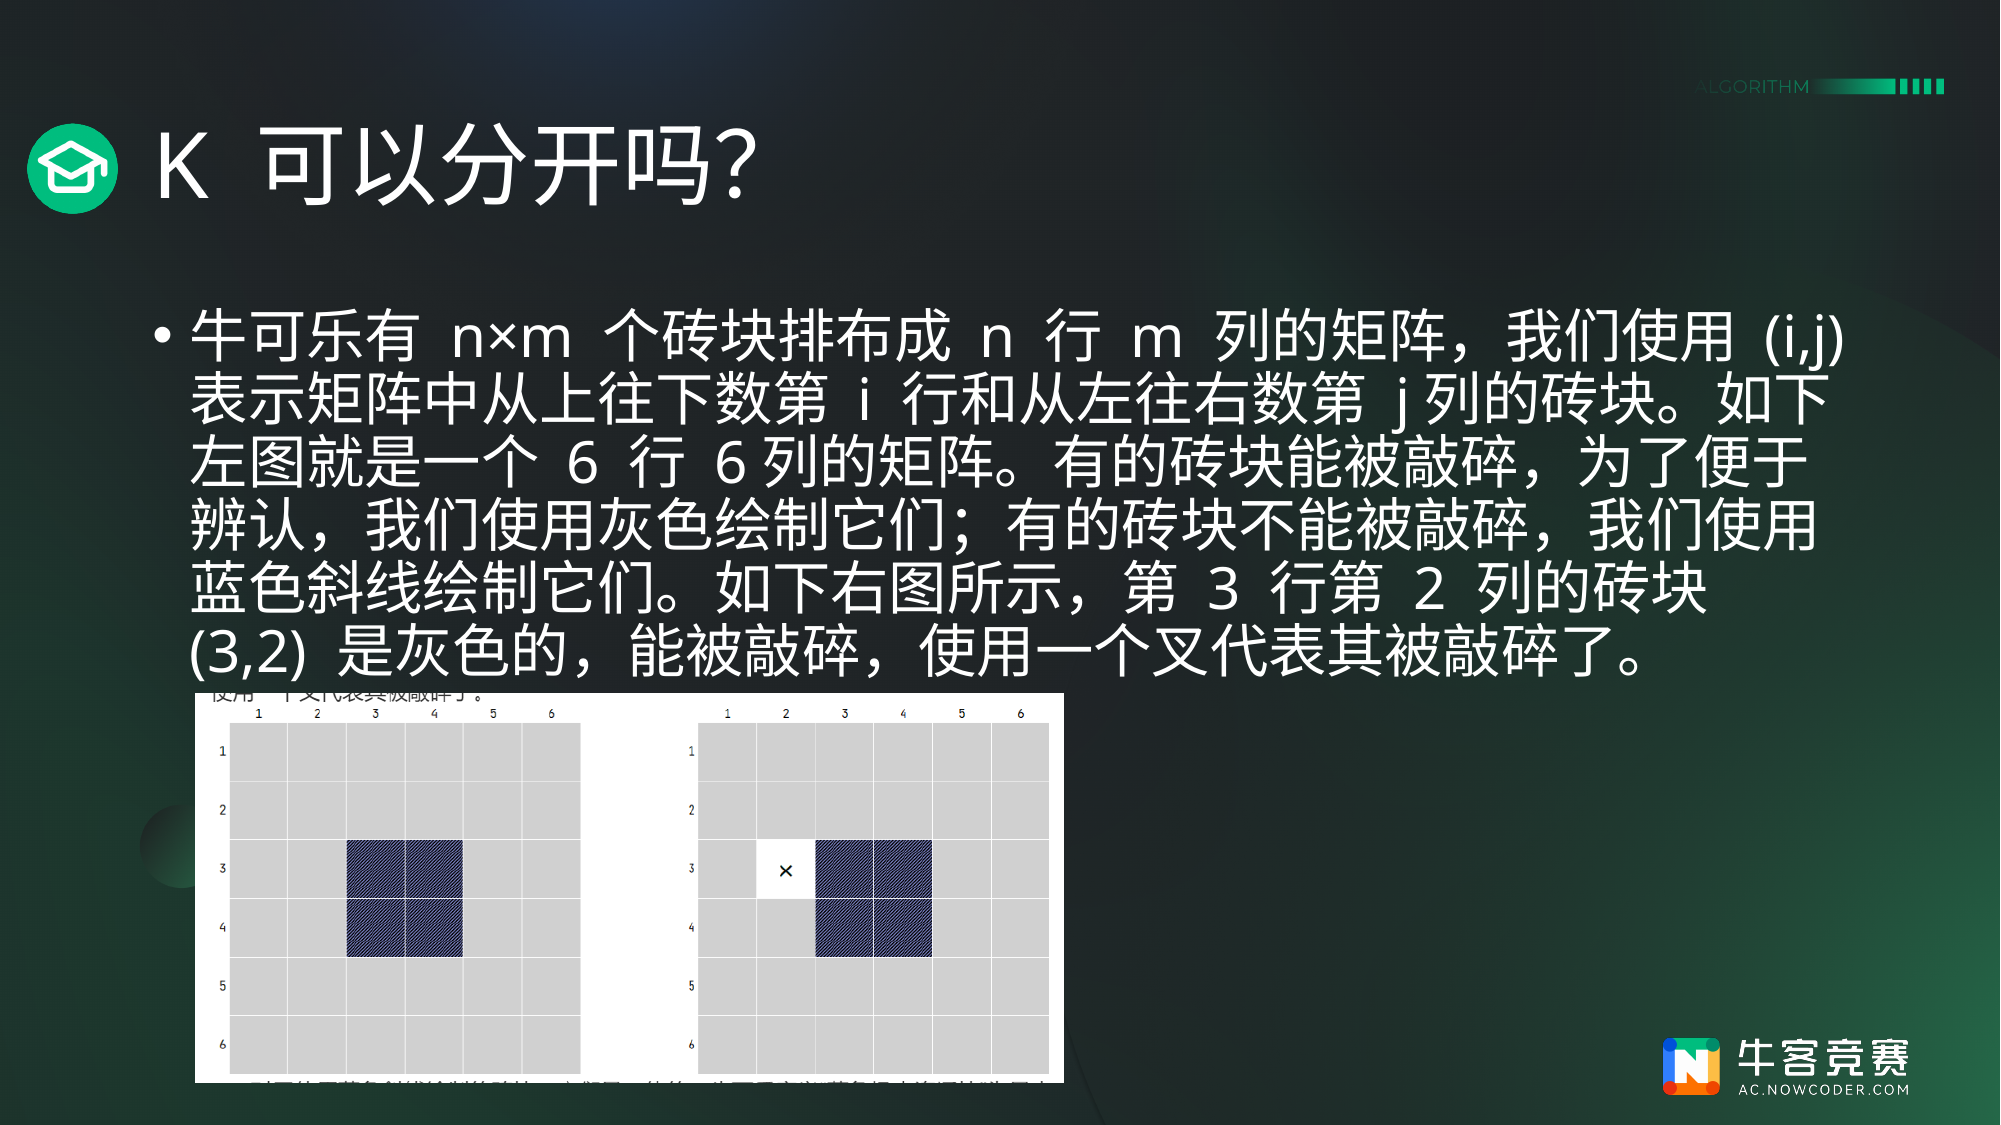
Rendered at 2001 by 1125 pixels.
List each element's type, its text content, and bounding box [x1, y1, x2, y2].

picture [0, 0, 2000, 1125]
title K 可以分开吗？ [137, 59, 1863, 278]
list 牛可乐有 n×m 个砖块排布成 n 行 m 列的矩阵，我们使用 (i,j)表示矩阵中从上往下数第 i 行和从左往右数第 j列的砖块。如下左图就是一个 6 行 6列的矩阵。有的砖块能被敲碎，为了便于辨认，我们使用灰色绘制它们；有的砖块不能被敲碎，我们使用蓝色斜线绘制它们。如下右图所示，第 3 行第 2 列的砖块 (3,2) 是灰色的，能被敲碎，使用一个叉代表其被敲碎了。 [137, 299, 1863, 1014]
